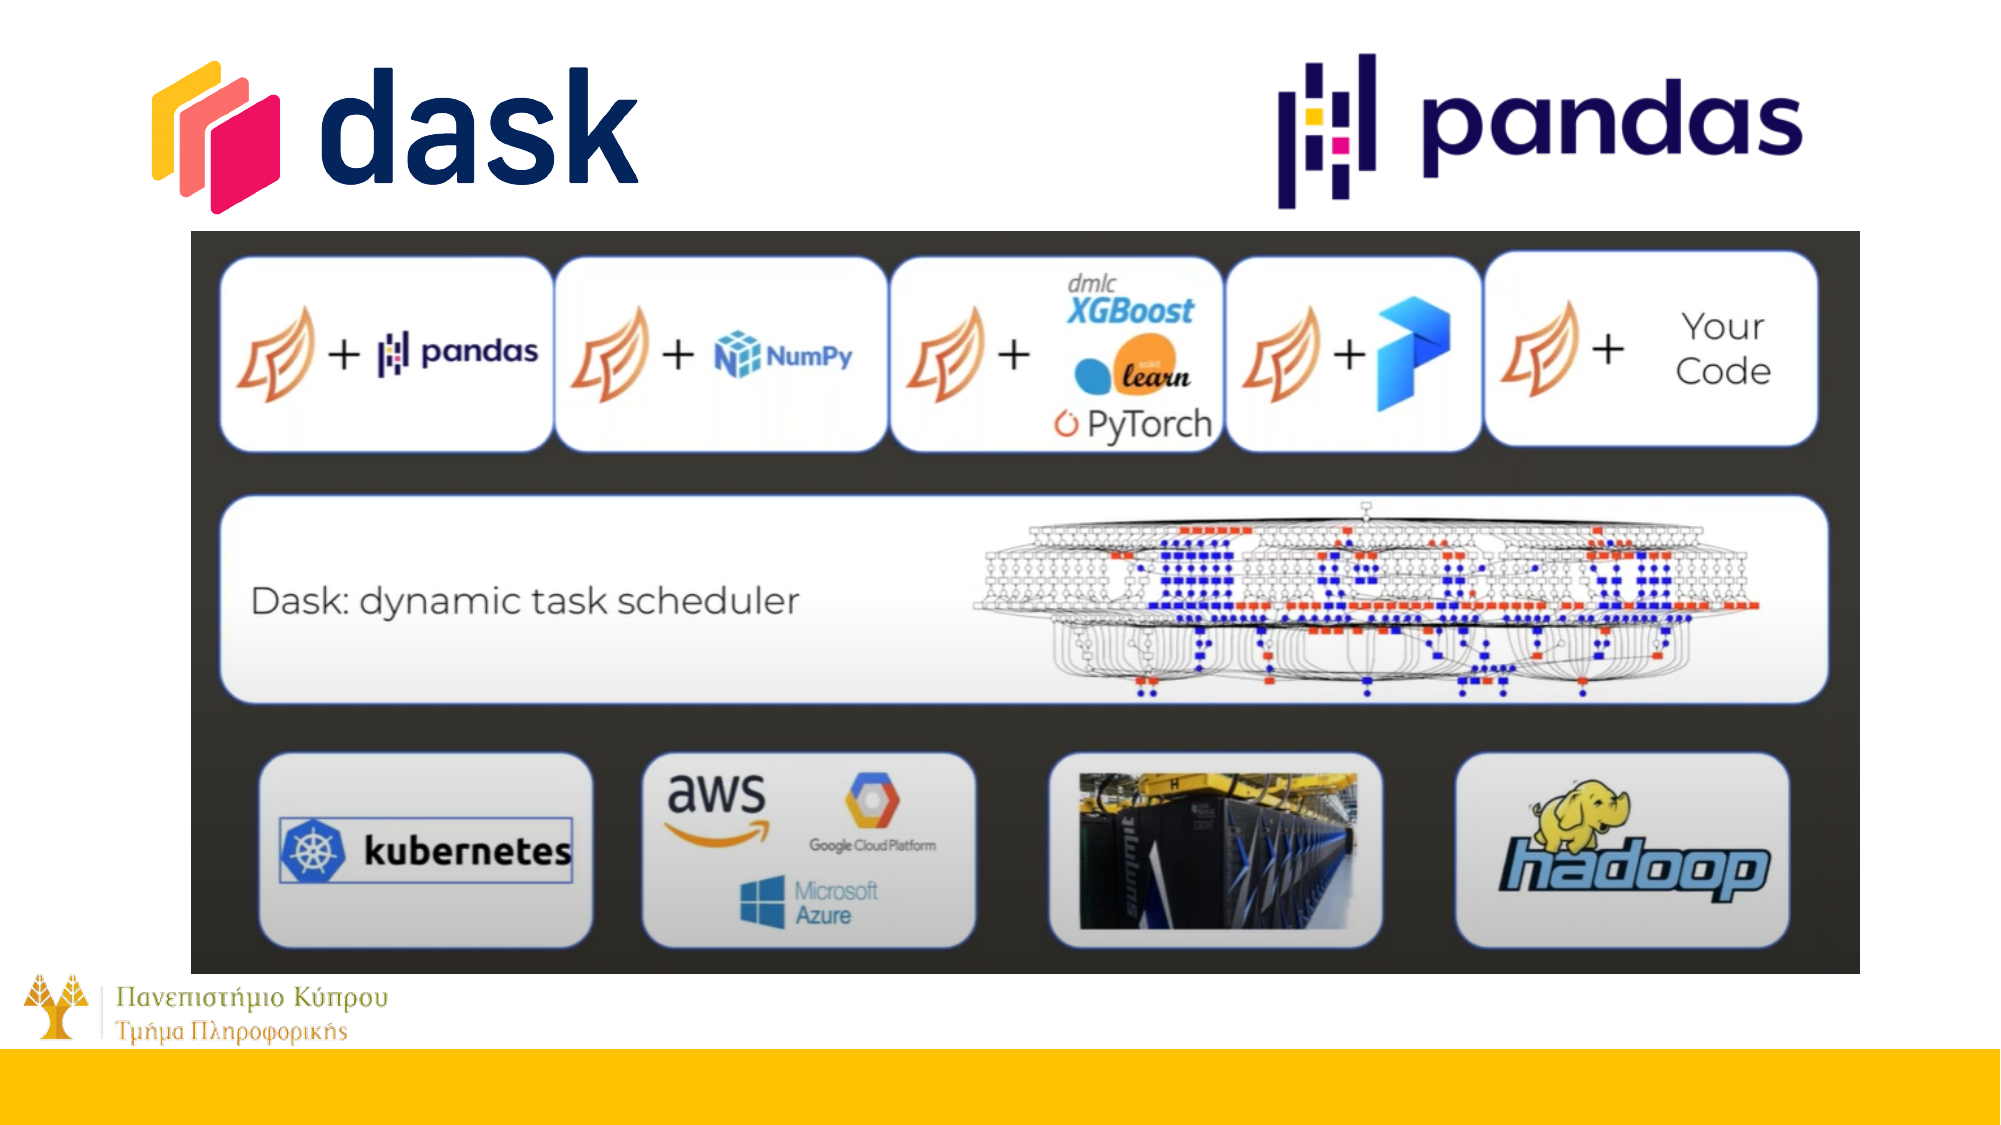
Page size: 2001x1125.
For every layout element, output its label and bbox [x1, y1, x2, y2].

picture [23, 0, 2000, 1047]
text_box [0, 1046, 2000, 1125]
